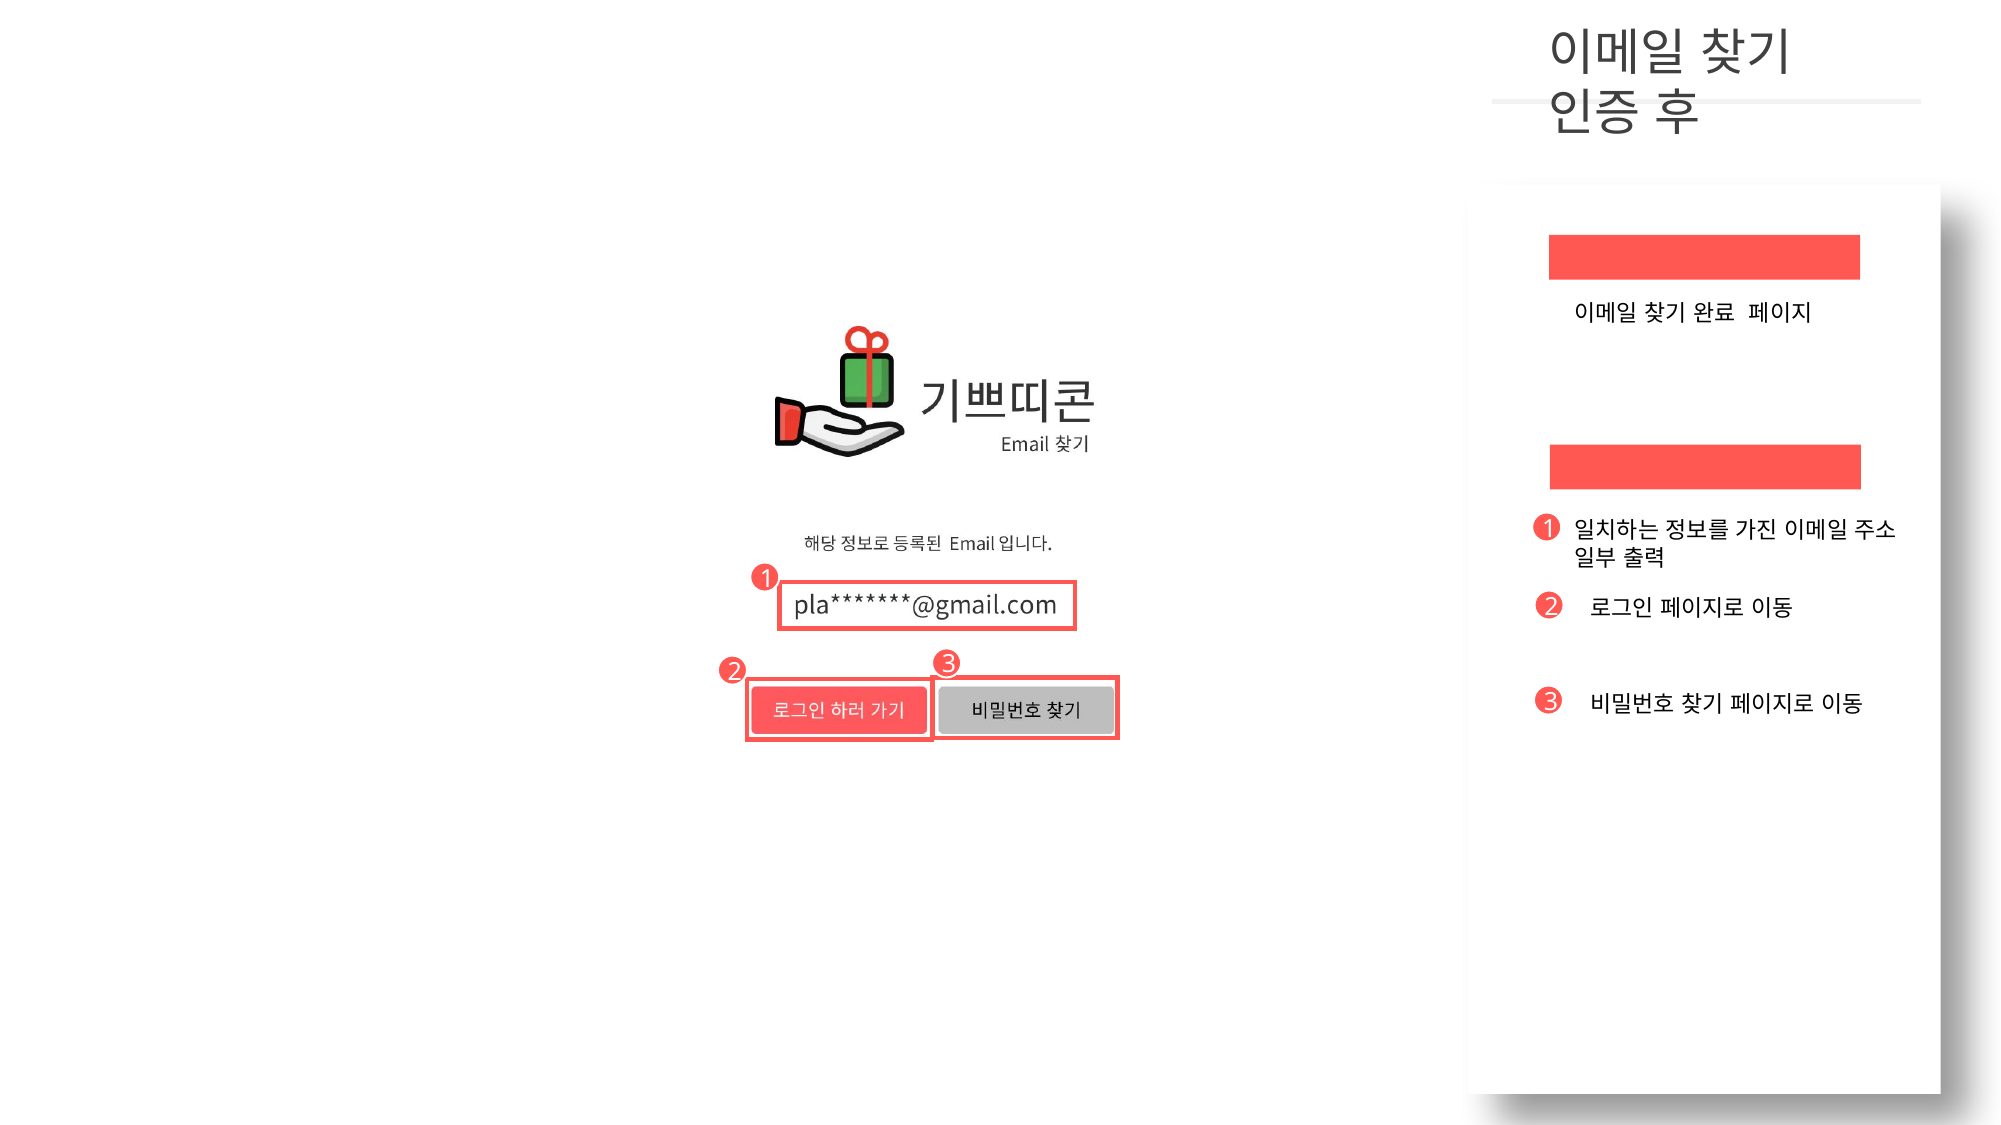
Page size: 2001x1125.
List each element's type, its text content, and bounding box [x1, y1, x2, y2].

text_box 3 [1532, 684, 1565, 716]
text_box 이메일 찾기 완료 페이지 [1559, 290, 1878, 334]
text_box 2 [1533, 589, 1565, 621]
text_box 개요 [1549, 234, 1861, 280]
text_box 로그인 페이지로 이동 [1574, 585, 1948, 629]
picture [484, 272, 1223, 844]
text_box 화면설계 [1549, 444, 1861, 490]
text_box 일치하는 정보를 가진 이메일 주소 일부 출력 [1559, 508, 1946, 579]
text_box 이메일 찾기 인증 후 [1548, 57, 1890, 101]
text_box 비밀번호 찾기 페이지로 이동 [1574, 682, 1907, 725]
text_box [1467, 183, 1942, 1095]
text_box 1 [1531, 511, 1559, 543]
